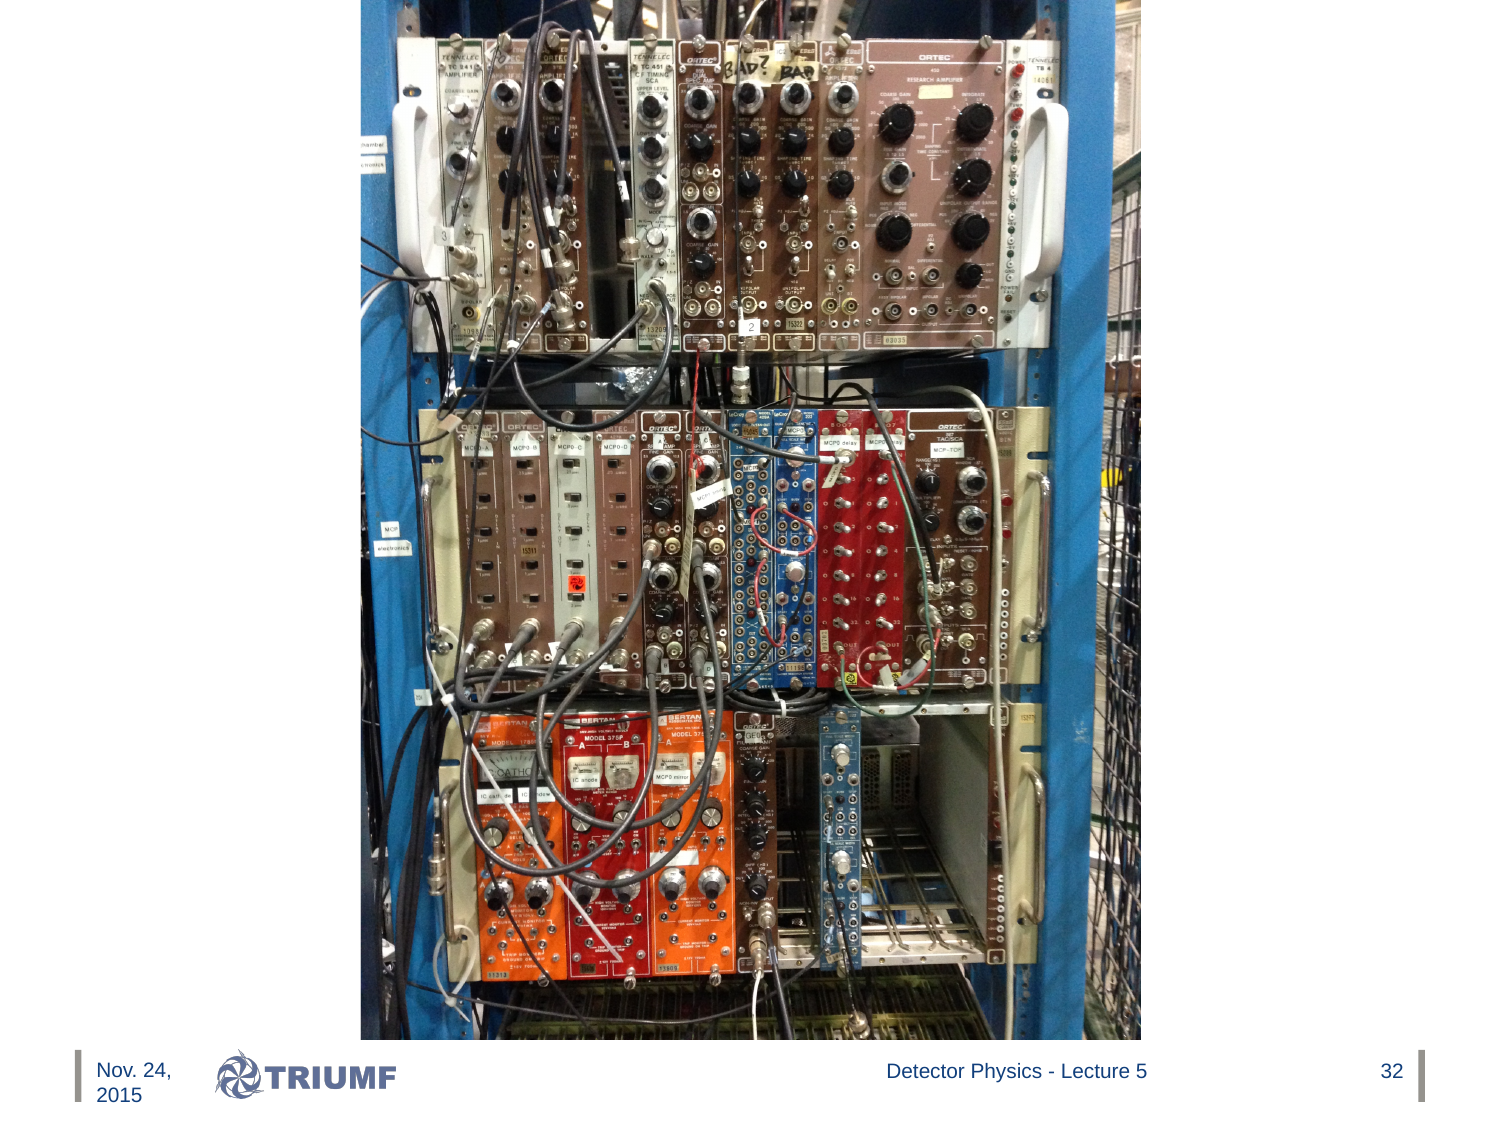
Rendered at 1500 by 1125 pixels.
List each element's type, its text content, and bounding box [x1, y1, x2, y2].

slide_number 32 [1182, 1049, 1419, 1125]
footer Detector Physics - Lecture 5 [394, 1049, 1163, 1125]
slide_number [81, 1048, 213, 1125]
picture [229, 1, 1271, 1039]
